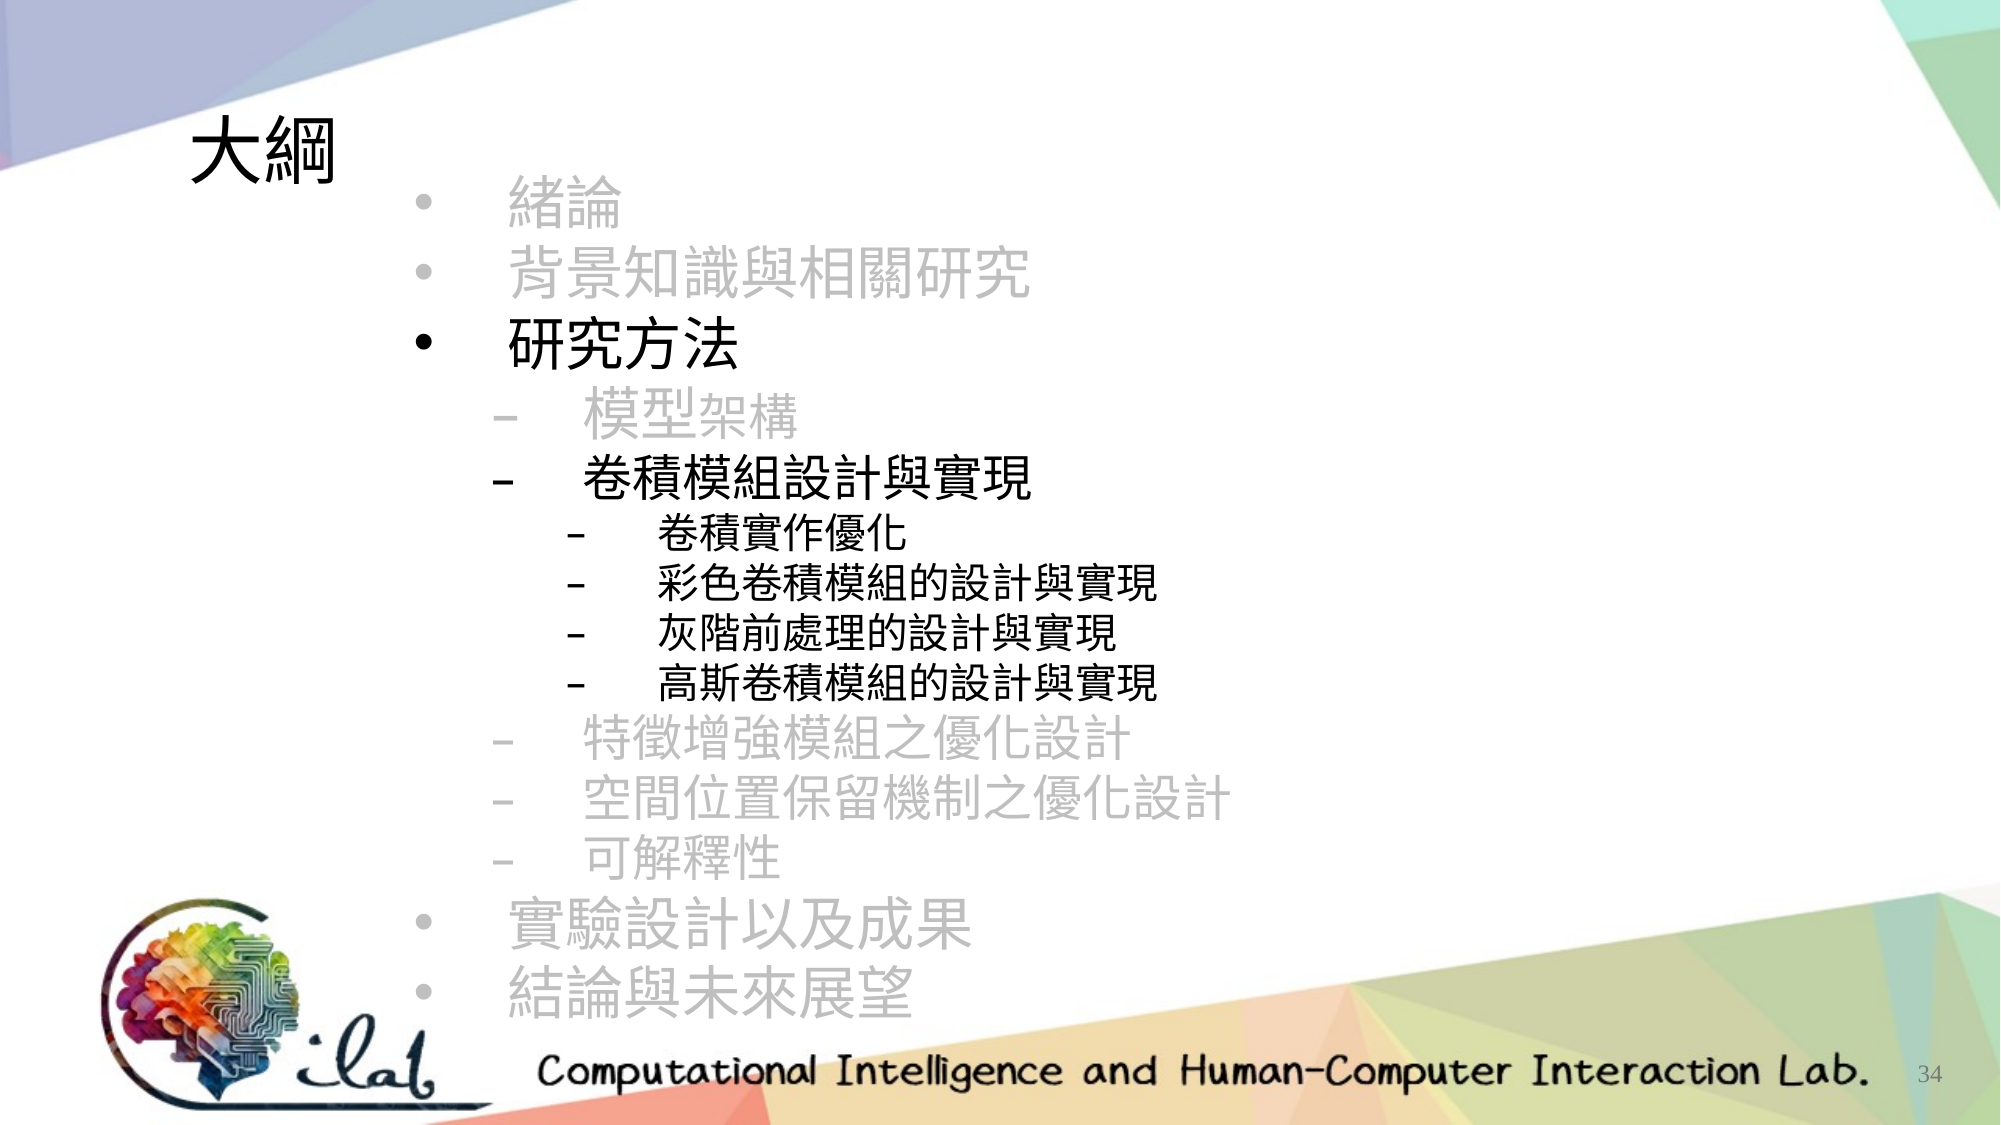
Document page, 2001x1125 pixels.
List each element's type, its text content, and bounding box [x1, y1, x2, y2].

text_box 大綱 [114, 96, 412, 201]
text_box 緒論 背景知識與相關研究 研究方法 模型架構 卷積模組設計與實現 卷積實作優化 彩色卷積模組的設計與實現 灰階前處理的設計與實現 高斯卷積模組的設計與實現 特徵增強模組之優化設計 空間位置保留機制之優化設計 可解釋性 實驗設計以及成果 結論與未來展望 [398, 159, 1498, 1034]
slide_number 34 [1507, 1042, 1958, 1103]
picture [0, 0, 2001, 1125]
